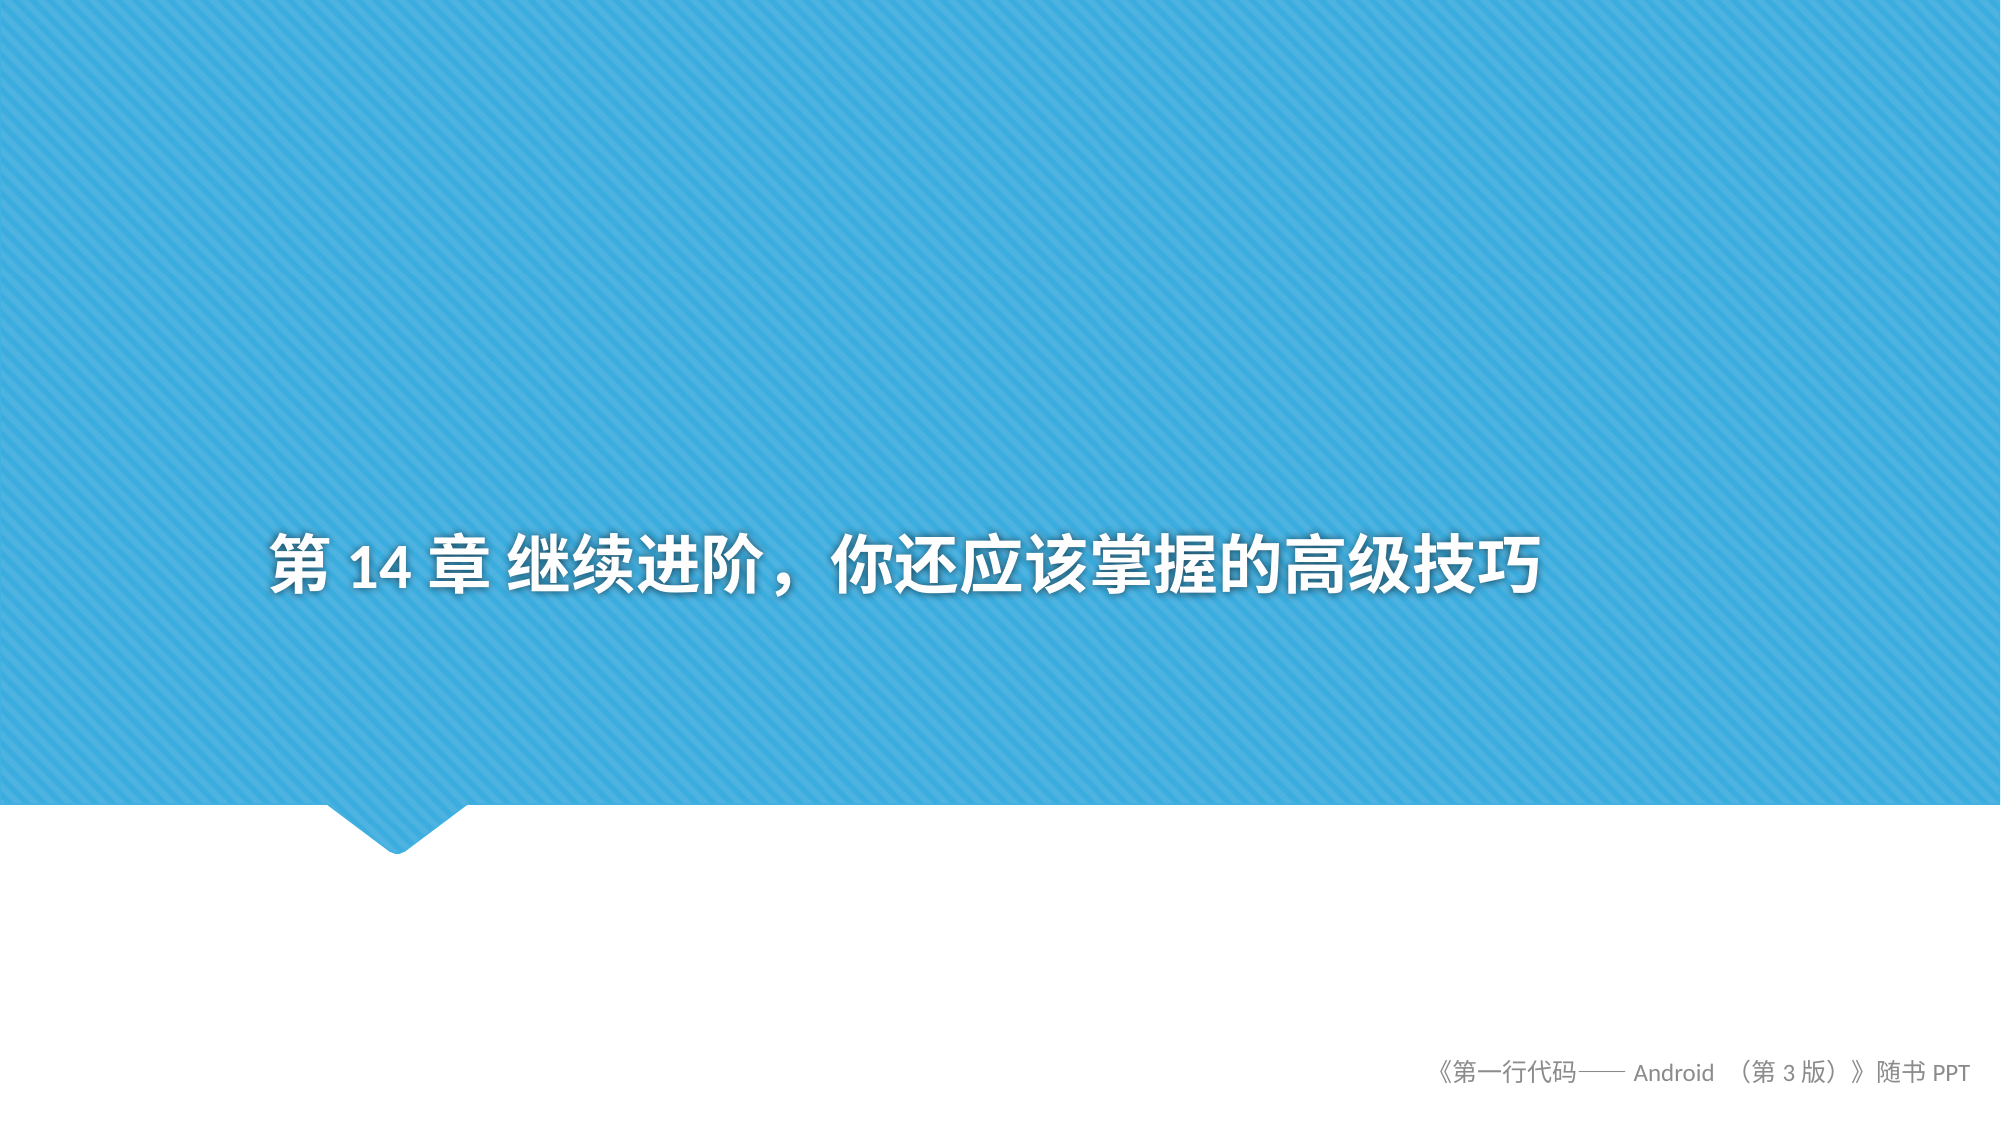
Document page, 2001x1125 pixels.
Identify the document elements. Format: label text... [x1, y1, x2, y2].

title 第14章 继续进阶，你还应该掌握的高级技巧 [251, 515, 1748, 610]
